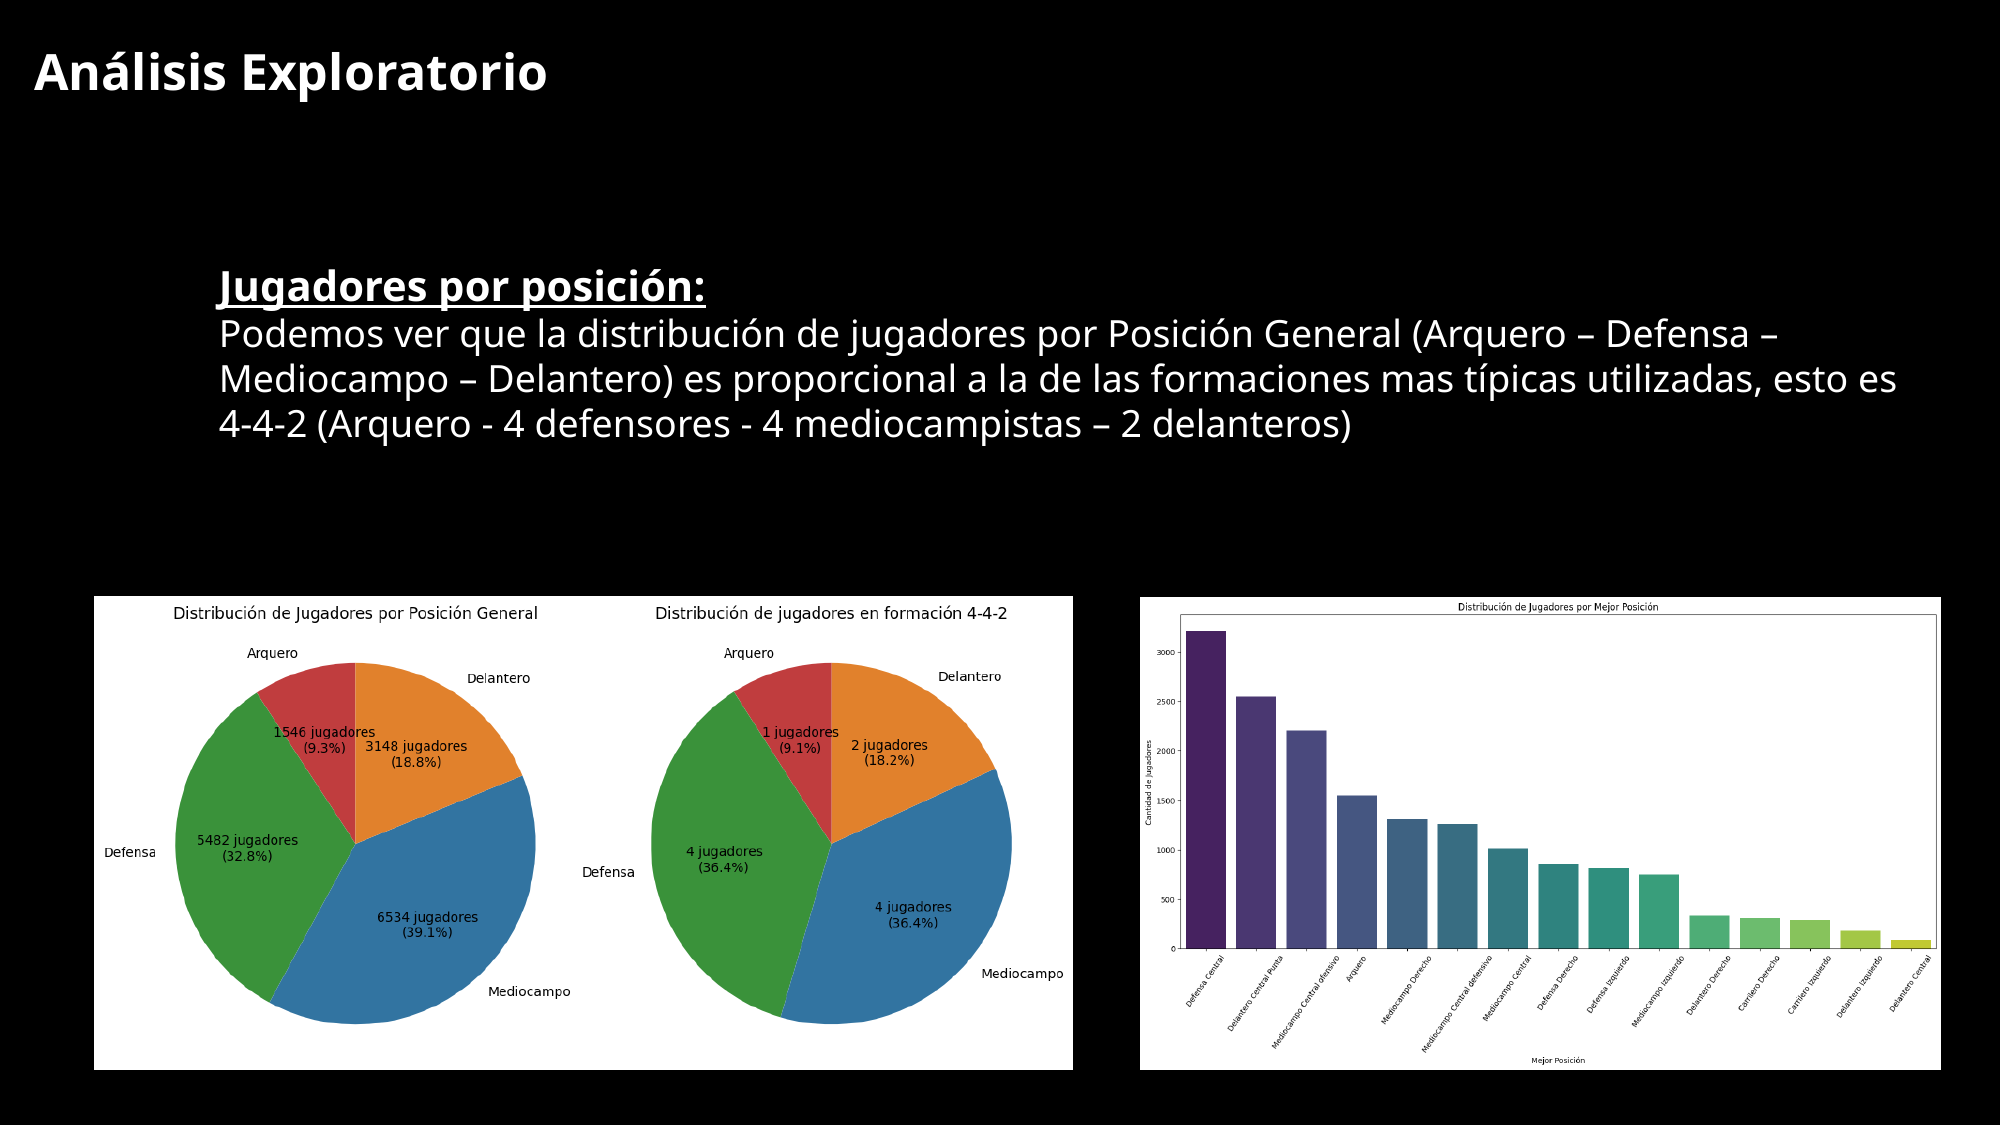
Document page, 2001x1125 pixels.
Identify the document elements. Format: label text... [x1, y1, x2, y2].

picture [93, 596, 1073, 1070]
picture [1139, 597, 1941, 1070]
text_box Jugadores por posición: Podemos ver que la distribución de jugadores por Posición General (Arquero – Defensa – Mediocampo – Delantero) es proporcional a la de las formaciones mas típicas utilizadas, esto es 4-4-2 (Arquero - 4 defensores - 4 mediocampistas – 2 delanteros) [218, 138, 1941, 542]
text_box Análisis Exploratorio [34, 25, 843, 125]
